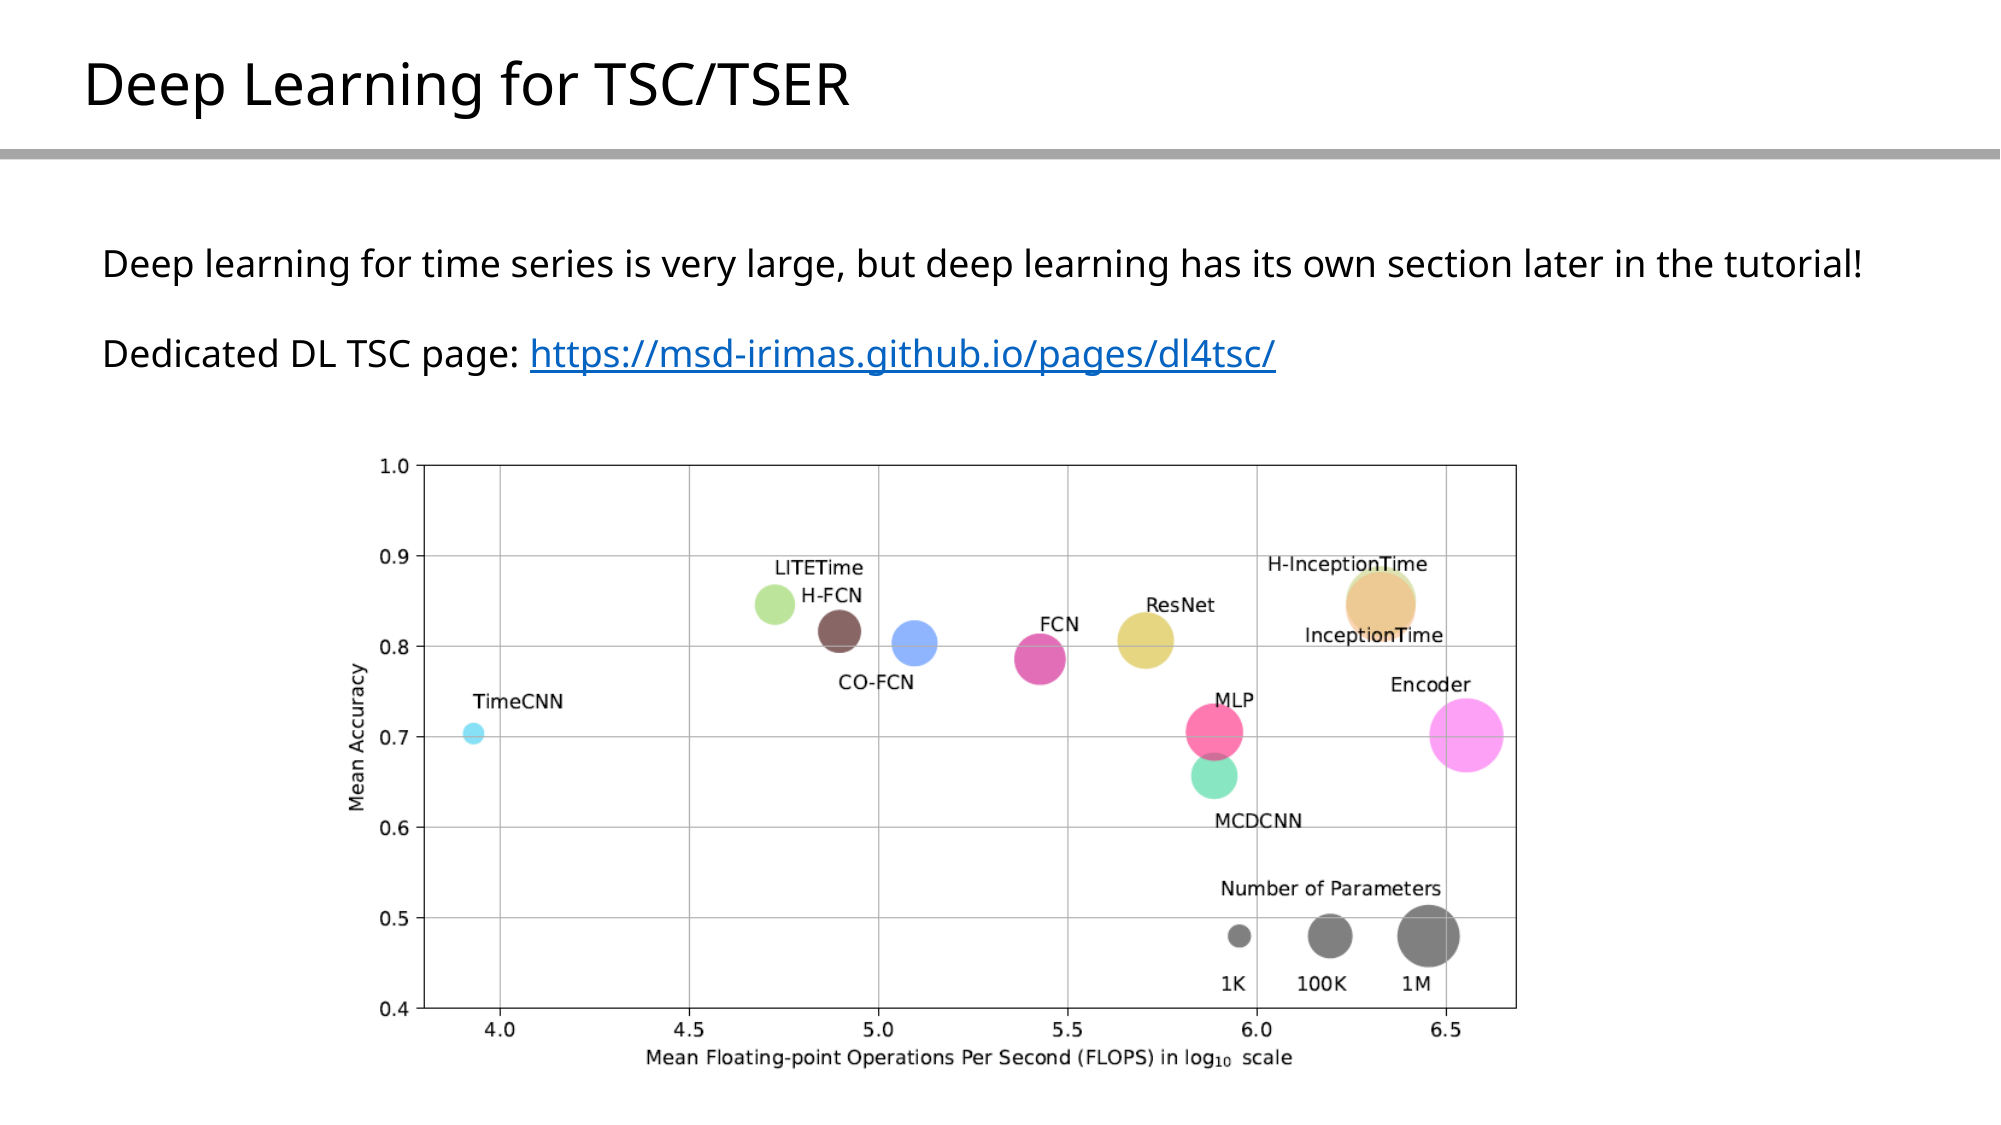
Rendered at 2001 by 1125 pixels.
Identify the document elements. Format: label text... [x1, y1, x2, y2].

picture [337, 425, 1558, 1109]
list Deep learning for time series is very large, but deep learning has its own section later in the tutorial! Dedicated DL TSC page: https://msd-irimas.github.io/pages/dl4tsc/ [68, 224, 1932, 972]
title Deep Learning for TSC/TSER [68, 31, 1932, 128]
